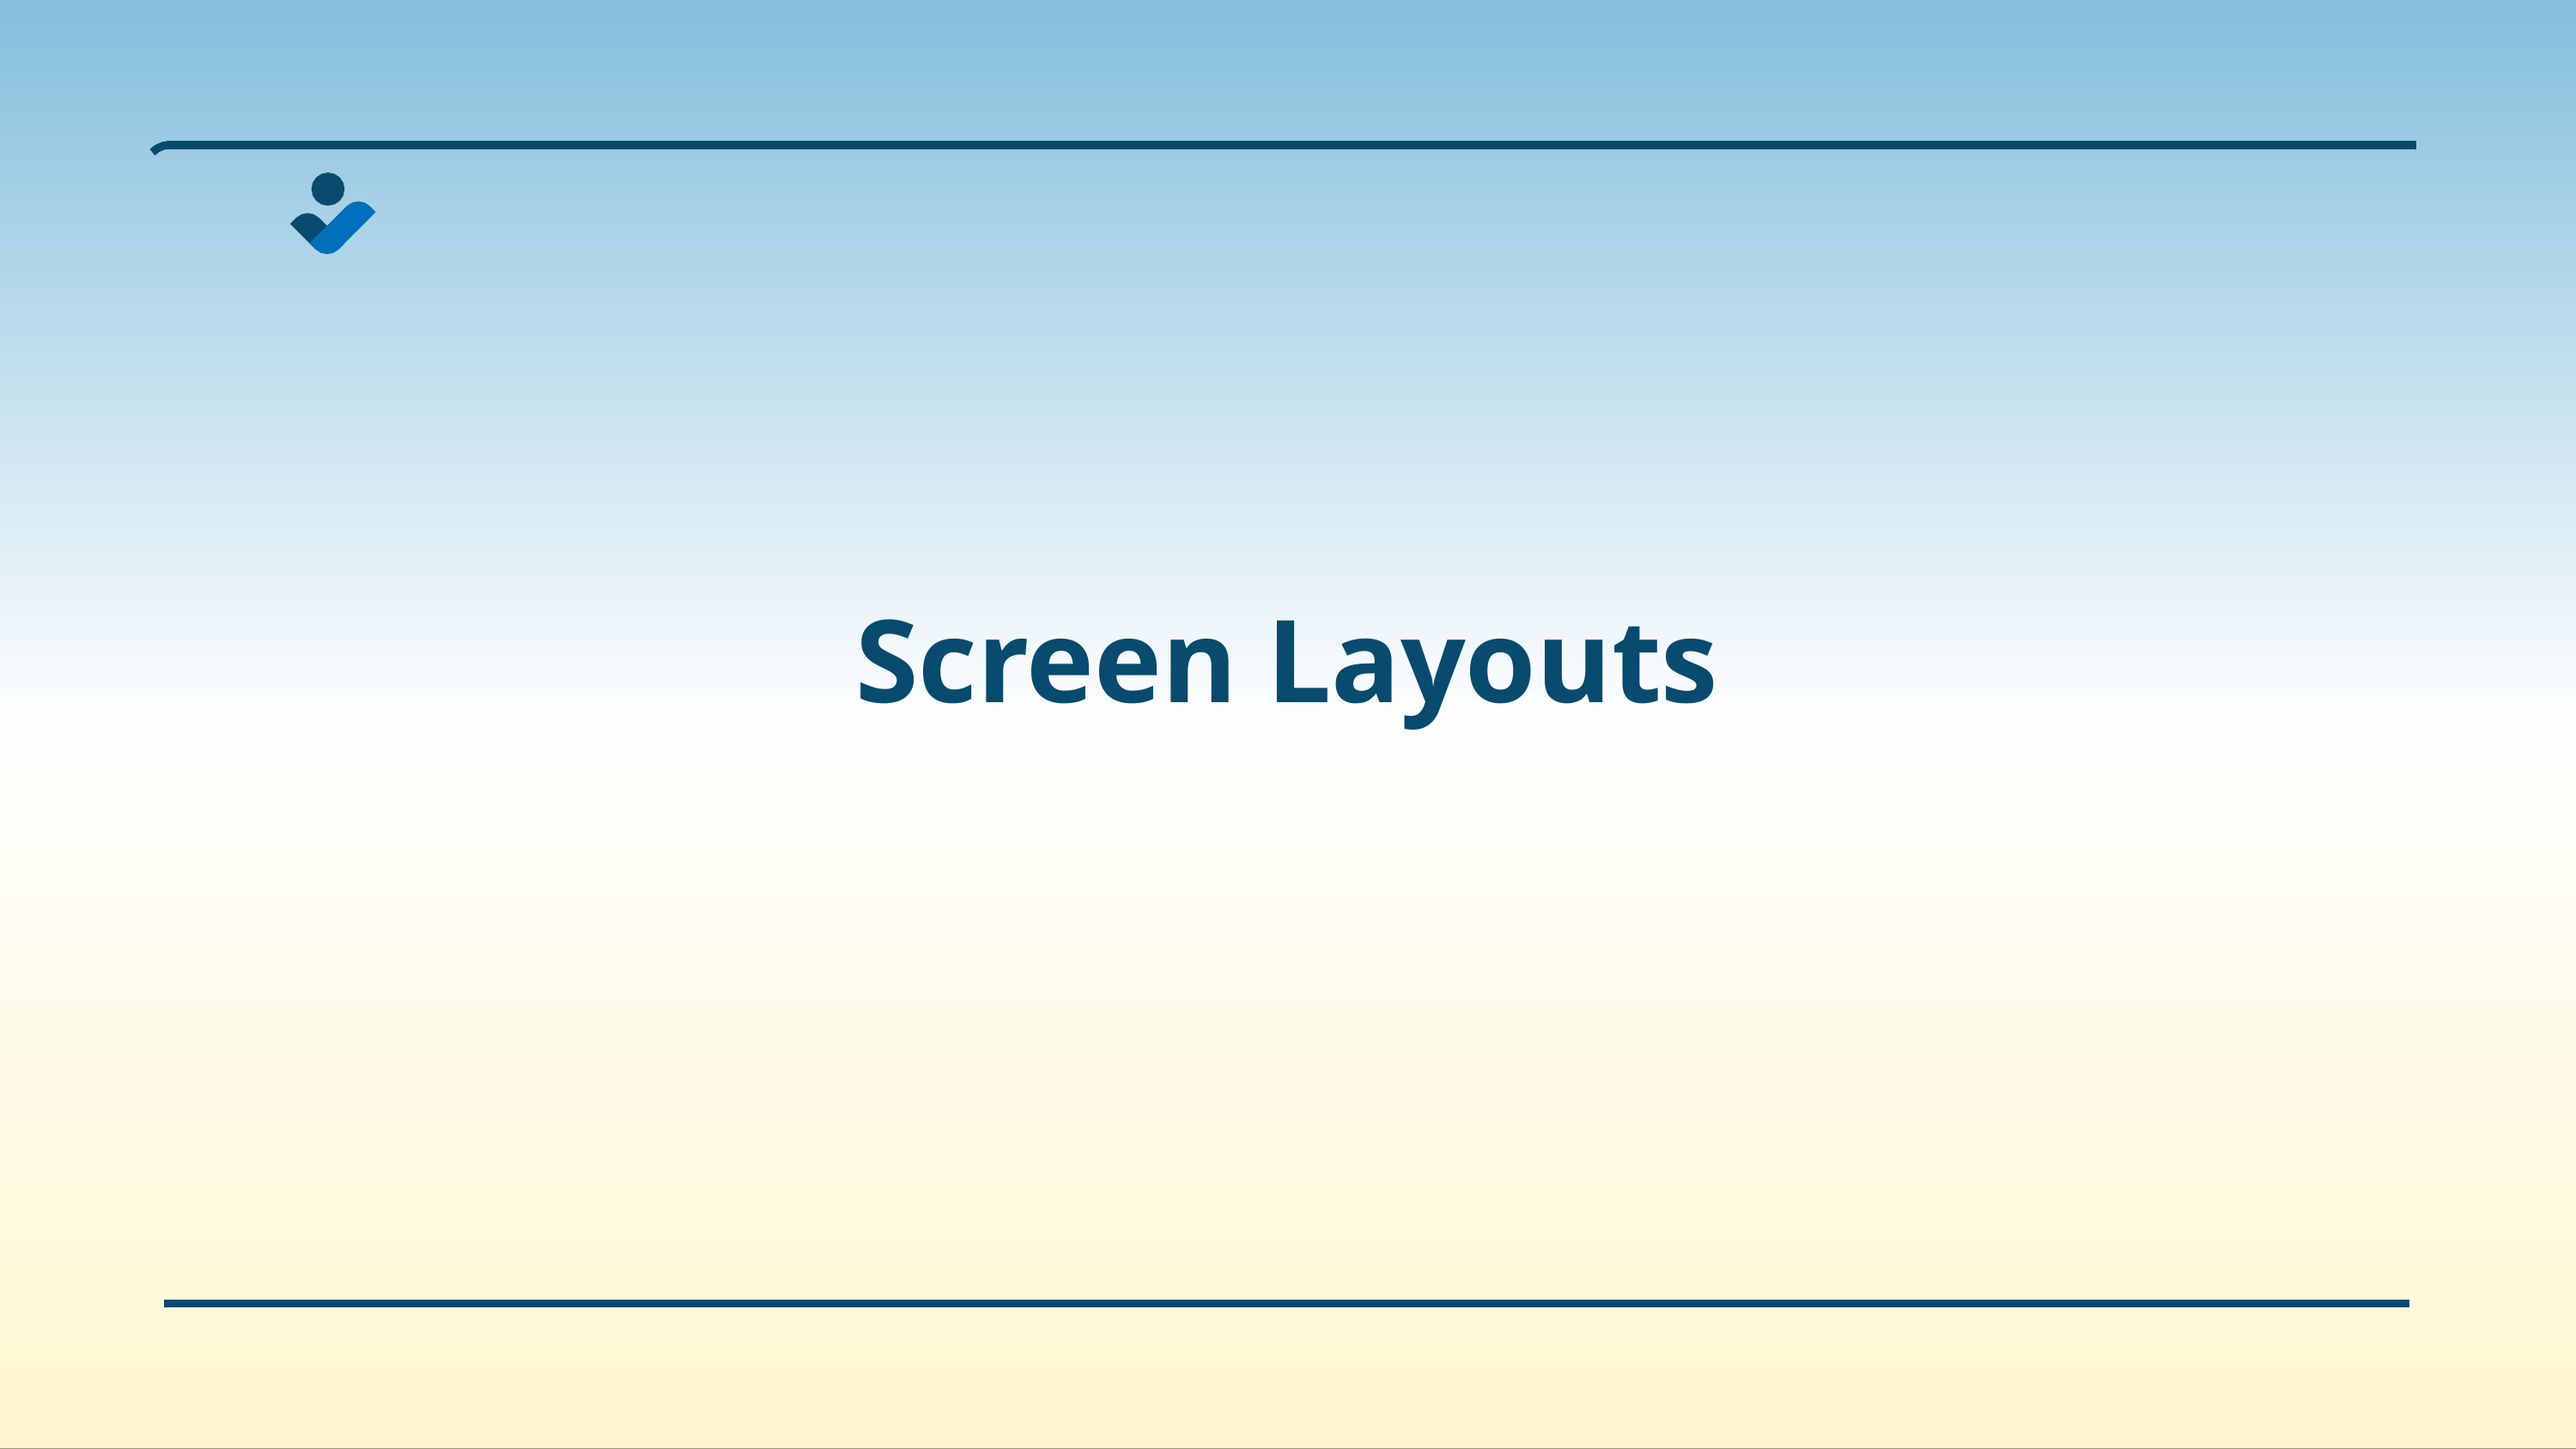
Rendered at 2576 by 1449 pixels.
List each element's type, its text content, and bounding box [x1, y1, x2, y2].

picture [0, 0, 2576, 1449]
title Screen Layouts [855, 588, 1721, 730]
